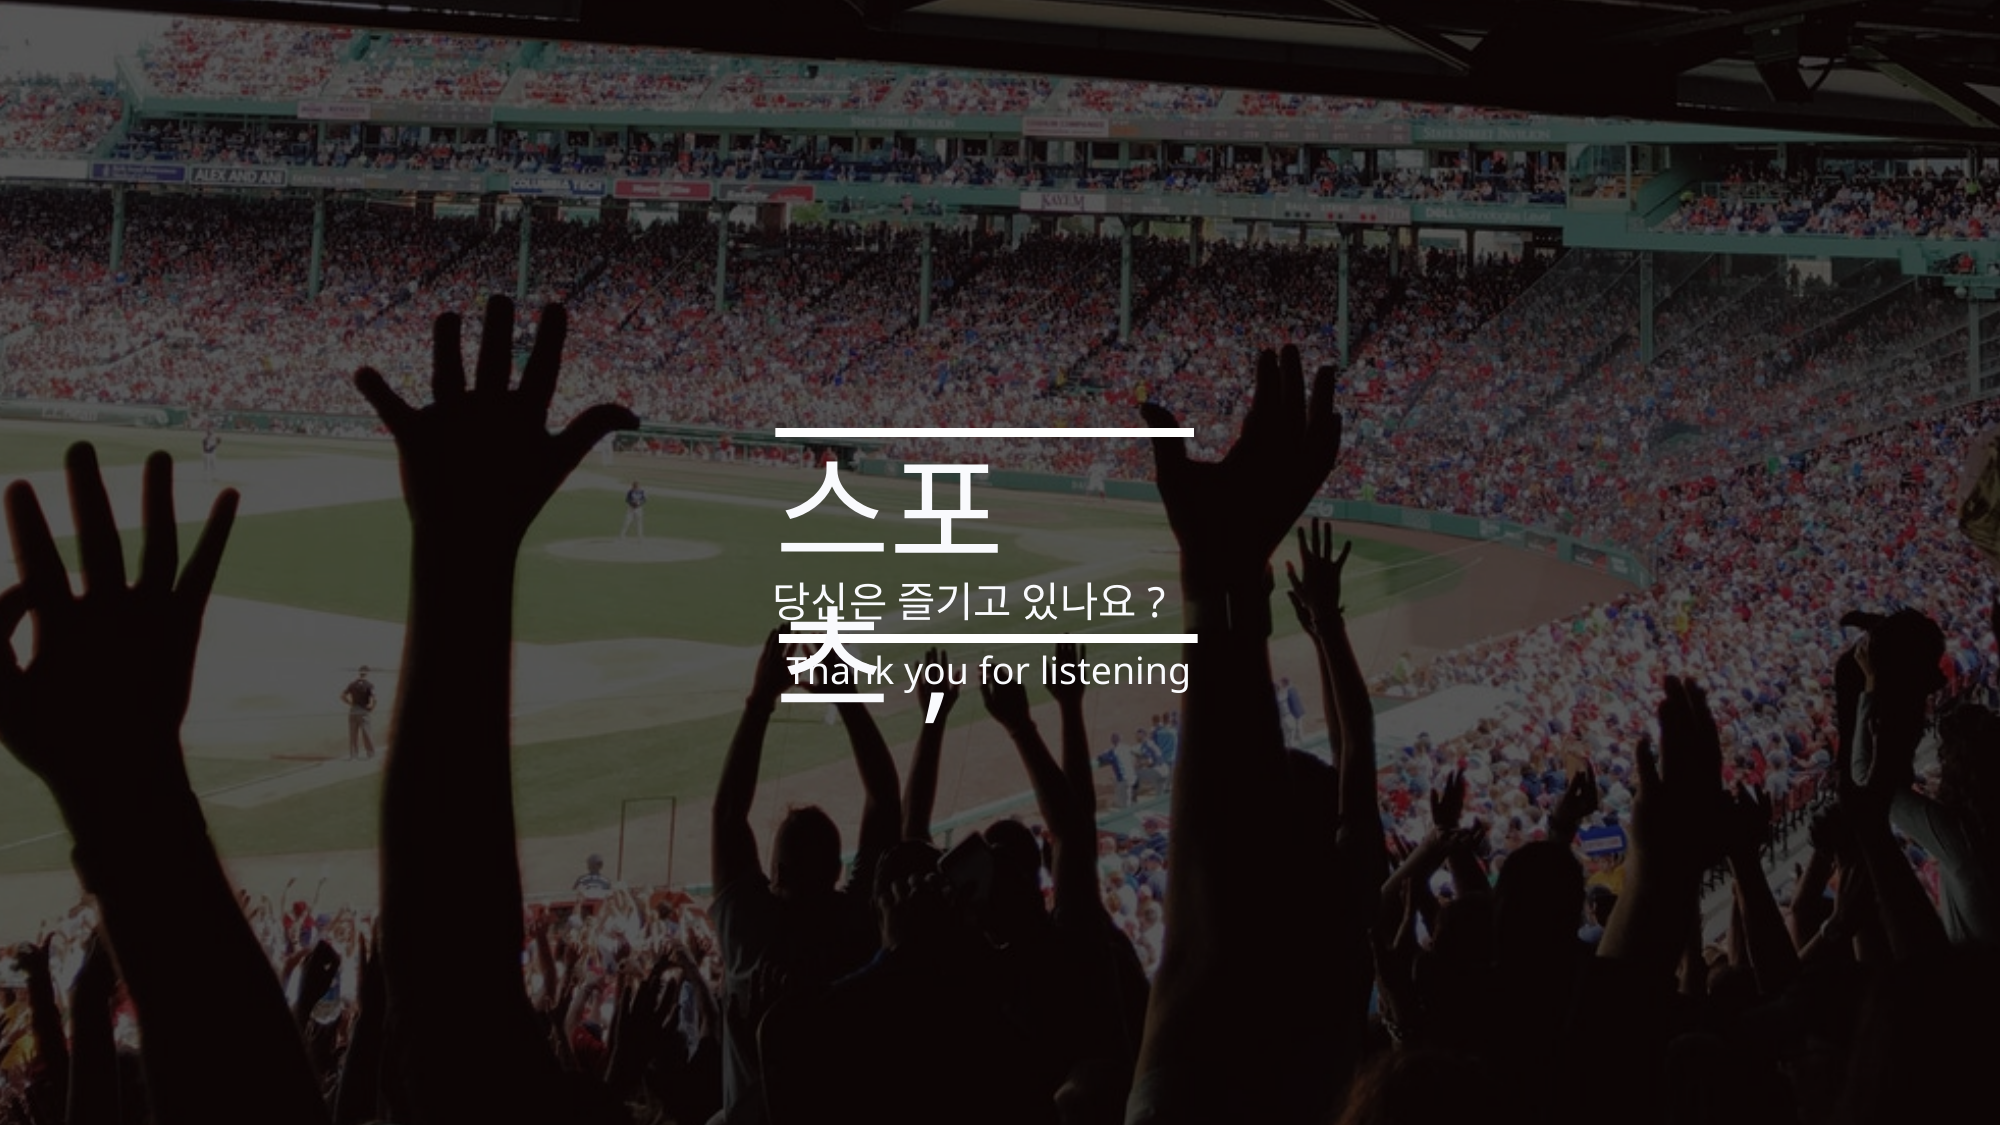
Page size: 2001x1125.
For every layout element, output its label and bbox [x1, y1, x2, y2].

text_box [757, 424, 1240, 740]
picture [0, 0, 2000, 1125]
